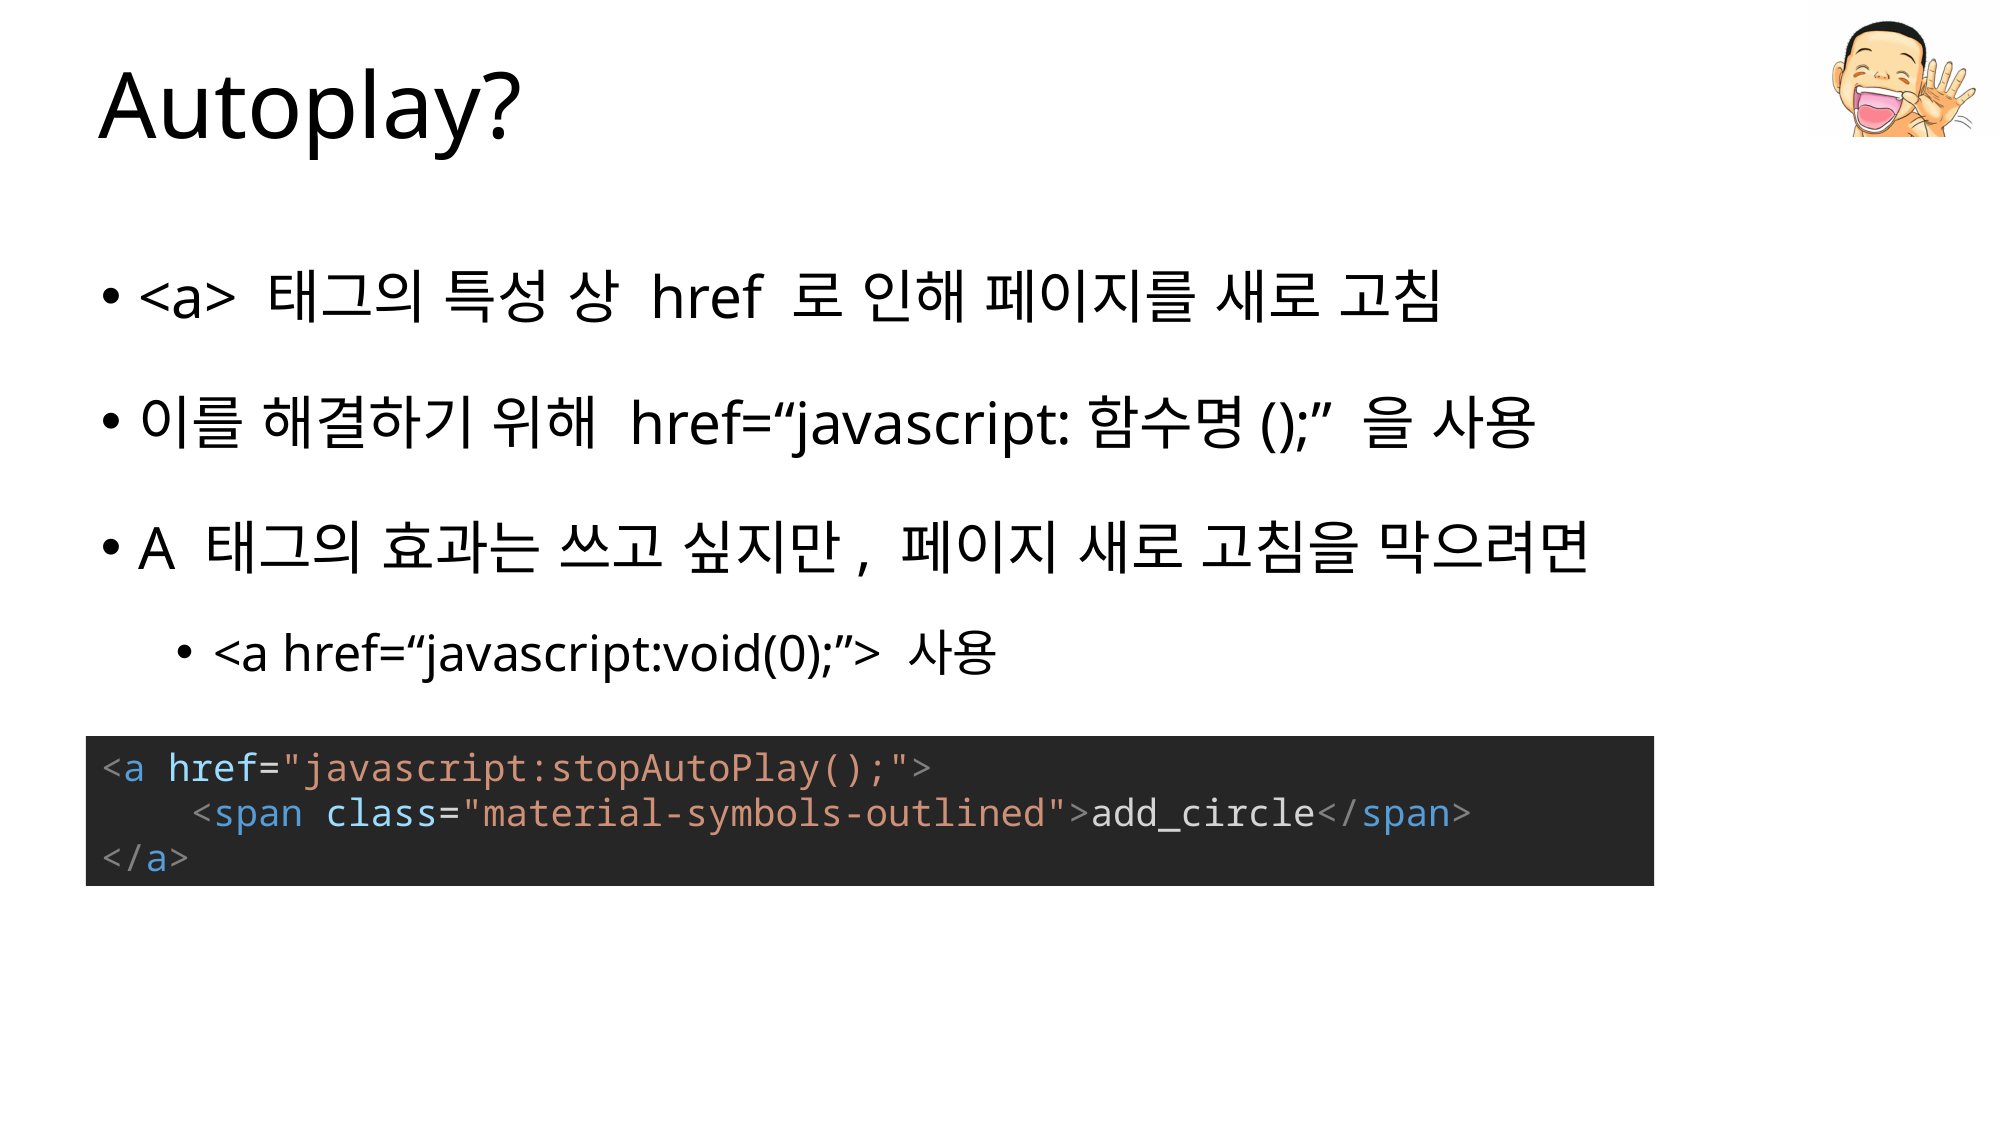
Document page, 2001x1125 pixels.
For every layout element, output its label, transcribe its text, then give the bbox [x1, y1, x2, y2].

title Autoplay? [83, 0, 1931, 218]
picture [1931, 0, 2000, 137]
text_box <a> 태그의 특성 상 href 로 인해 페이지를 새로 고침 이를 해결하기 위해 href=“javascript:함수명();” 을 사용 A 태그의 효과는 쓰고 싶지만, 페이지 새로 고침을 막으려면 <a href=“javascript:void(0);”> 사용 [85, 217, 1863, 1077]
text_box <a href="javascript:stopAutoPlay();"> <span class="material-symbols-outlined">add_circle</span> </a> [85, 736, 1655, 886]
